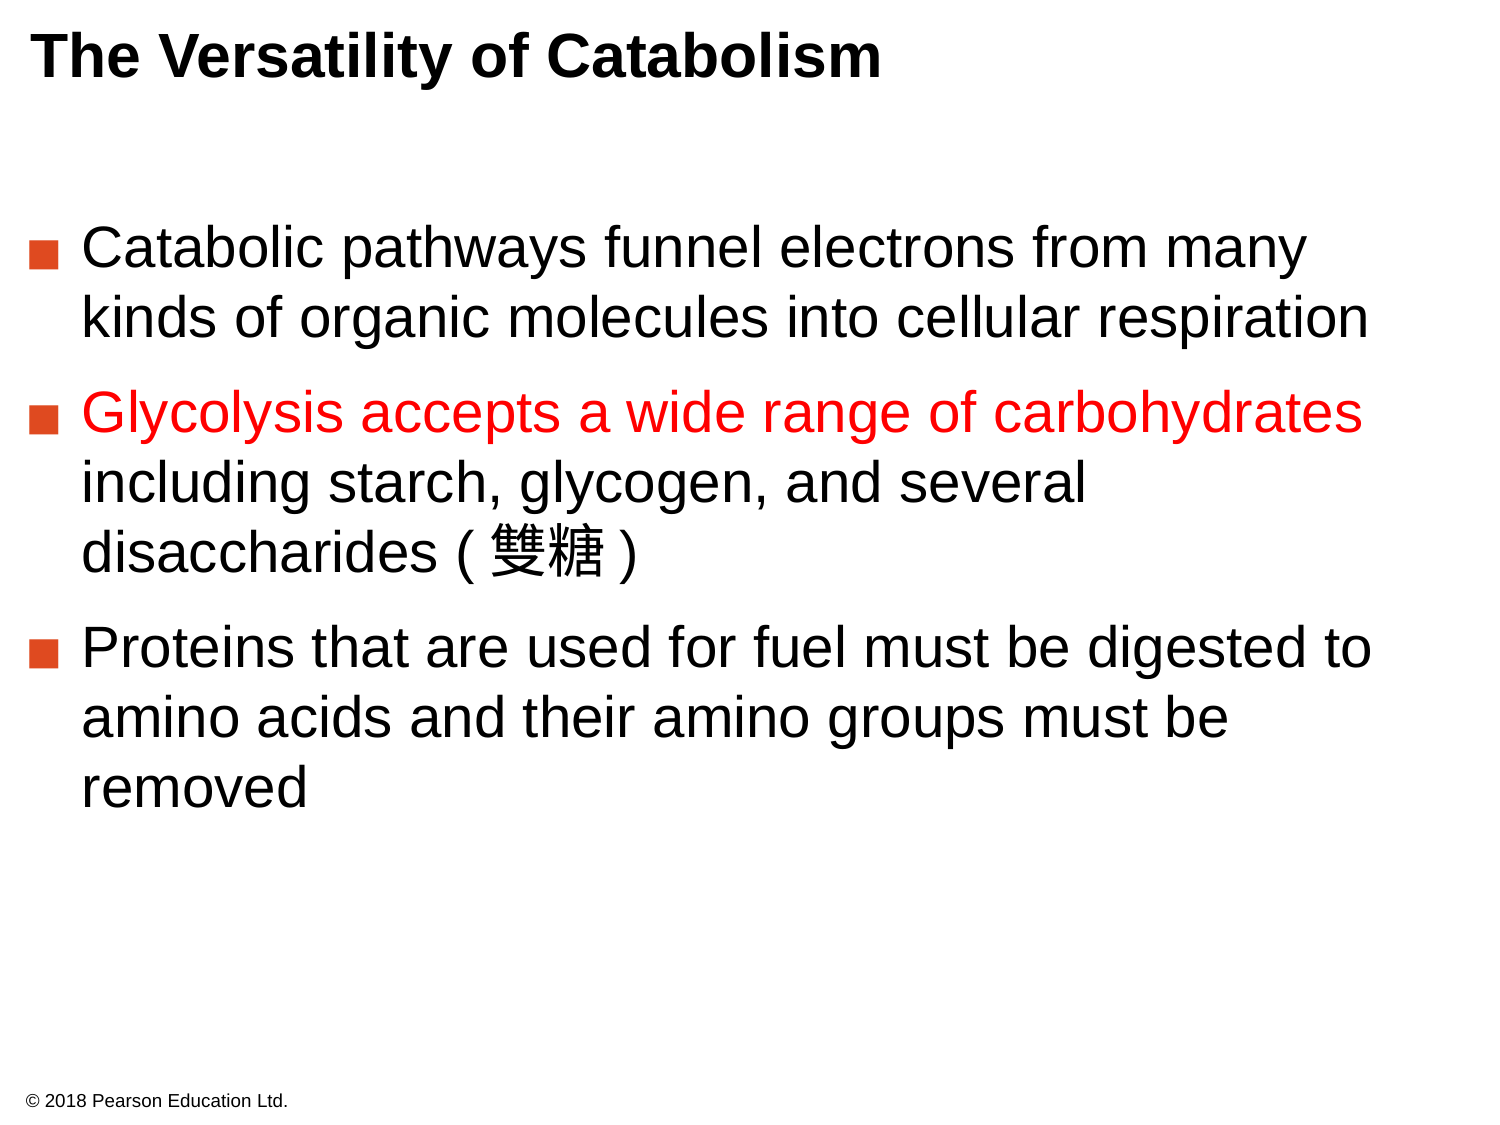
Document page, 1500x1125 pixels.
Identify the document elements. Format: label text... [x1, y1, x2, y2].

list Catabolic pathways funnel electrons from many kinds of organic molecules into cellular respiration Glycolysis accepts a wide range of carbohydrates including starch, glycogen, and several disaccharides (雙糖) Proteins that are used for fuel must be digested to amino acids and their amino groups must be removed [24, 208, 1475, 1065]
title The Versatility of Catabolism [0, 0, 1500, 106]
footer © 2018 Pearson Education Ltd. [10, 1080, 518, 1119]
